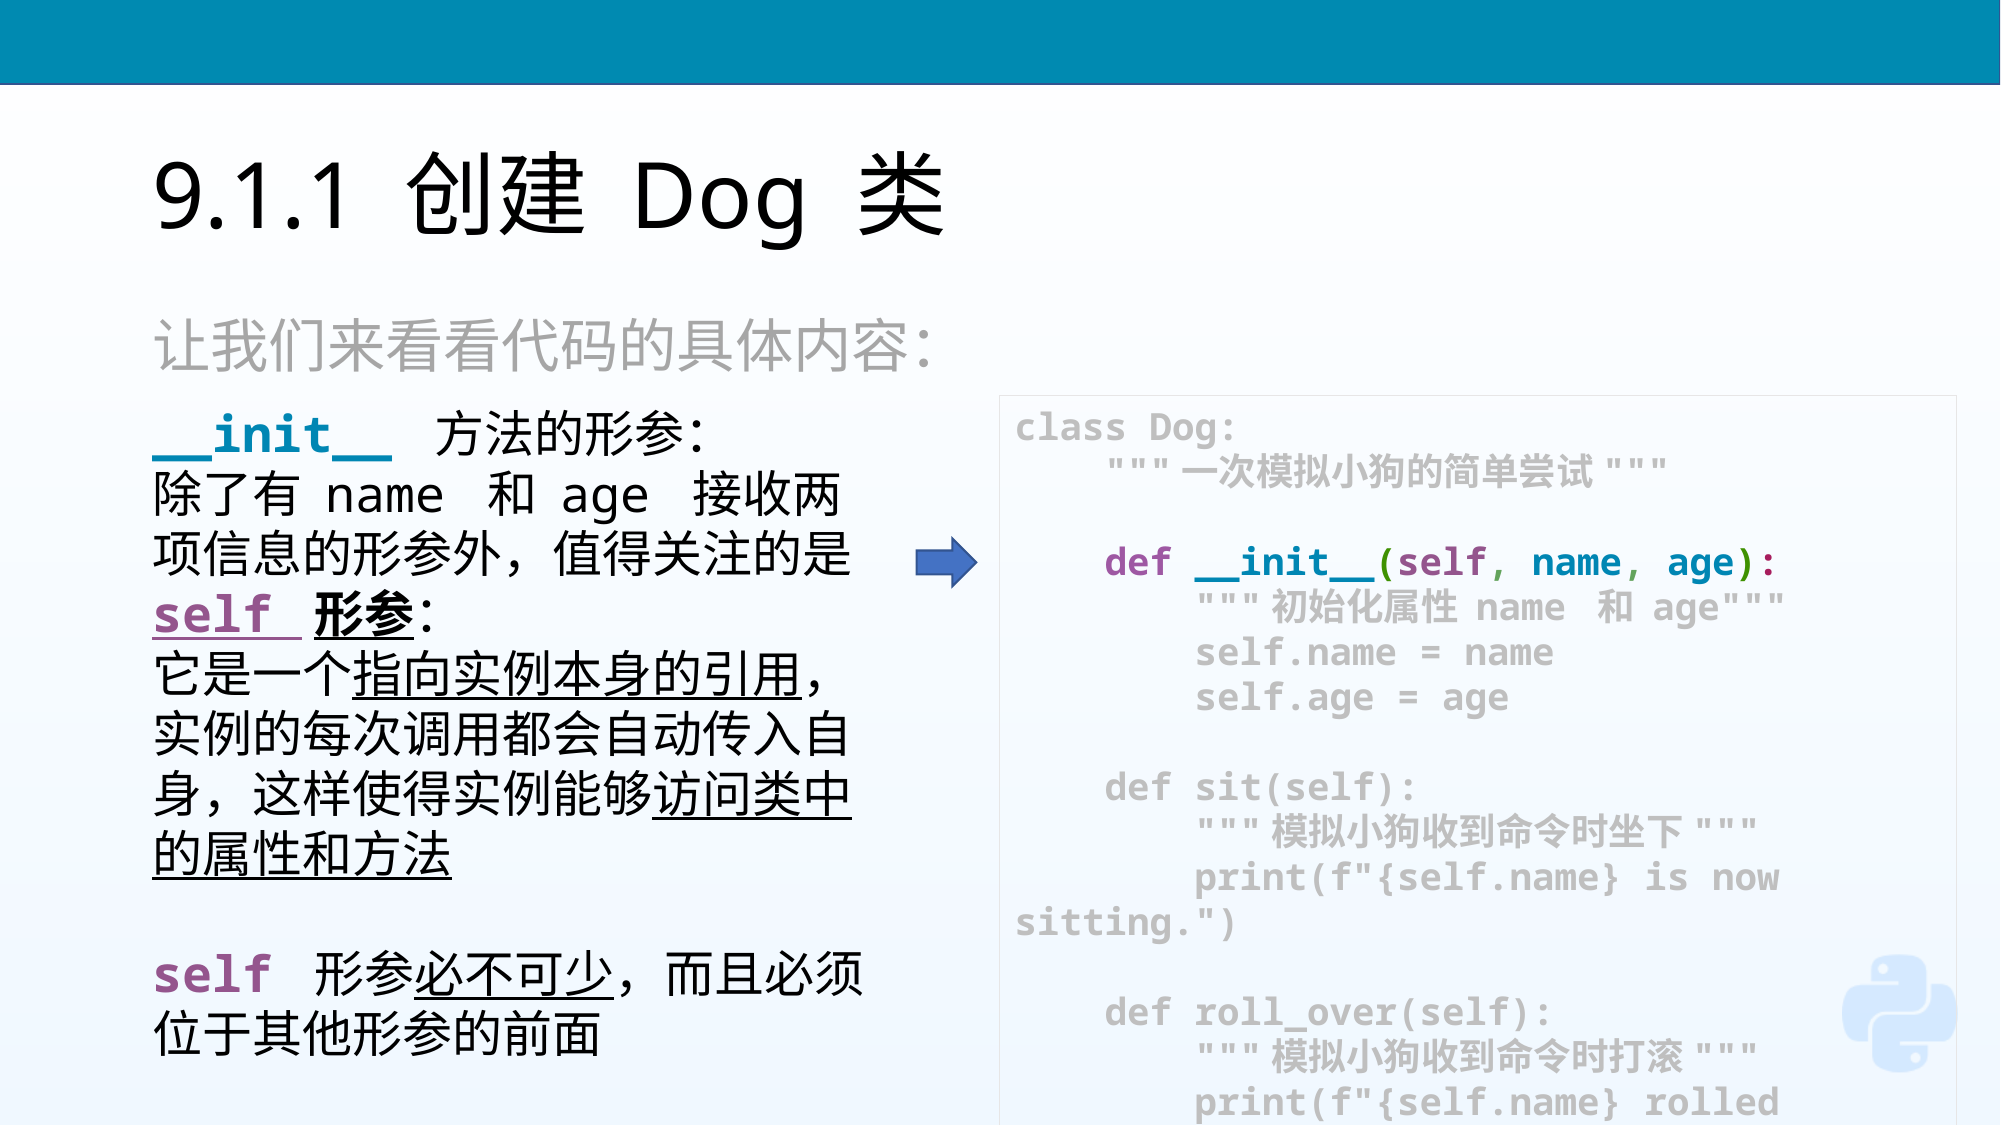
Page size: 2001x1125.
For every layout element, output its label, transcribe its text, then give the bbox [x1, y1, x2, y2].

title 9.1.1 创建 Dog 类 [137, 115, 1863, 282]
text_box class Dog: """一次模拟小狗的简单尝试""" def __init__(self, name, age): """初始化属性 name 和 age""" self.name = name self.age = age def sit(self): """模拟小狗收到命令时坐下""" print(f"{self.name} is now sitting.") def roll_over(self): """模拟小狗收到命令时打滚""" print(f"{self.name} rolled over!") [999, 395, 1957, 1125]
text_box [915, 536, 978, 589]
text_box __init__ 方法的形参： 除了有 name 和 age 接收两项信息的形参外，值得关注的是 self 形参： 它是一个指向实例本身的引用，实例的每次调用都会自动传入自身，这样使得实例能够访问类中的属性和方法 self 形参必不可少，而且必须位于其他形参的前面 [137, 395, 893, 1059]
list 让我们来看看代码的具体内容： [137, 310, 1863, 1024]
